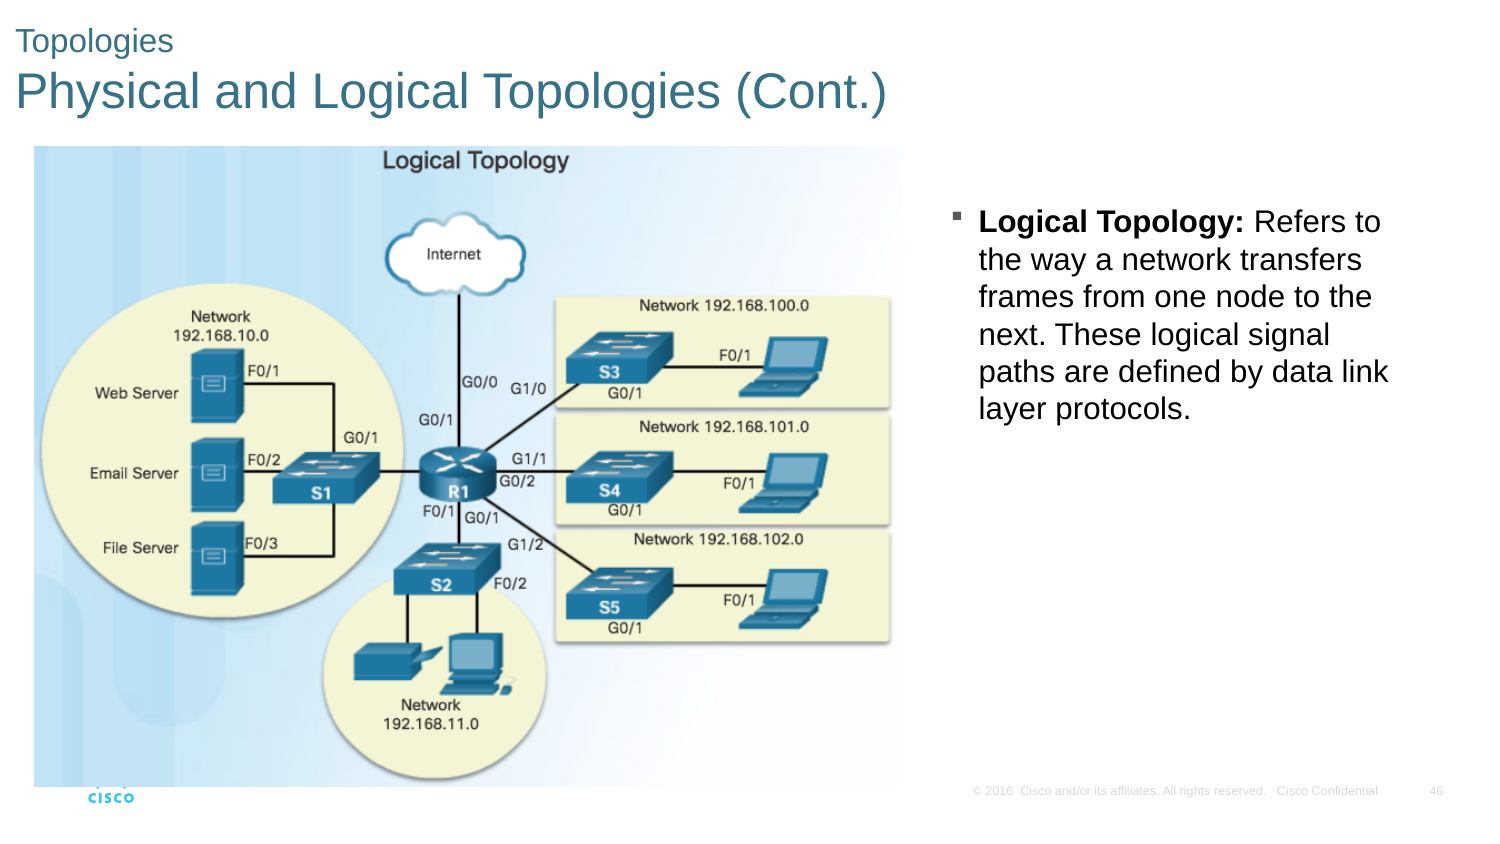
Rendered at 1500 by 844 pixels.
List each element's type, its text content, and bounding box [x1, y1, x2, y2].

list Logical Topology: Refers to the way a network transfers frames from one node to the next. These logical signal paths are defined by data link layer protocols. [935, 193, 1412, 646]
picture [33, 146, 903, 787]
title Topologies Physical and Logical Topologies (Cont.) [0, 6, 1500, 131]
